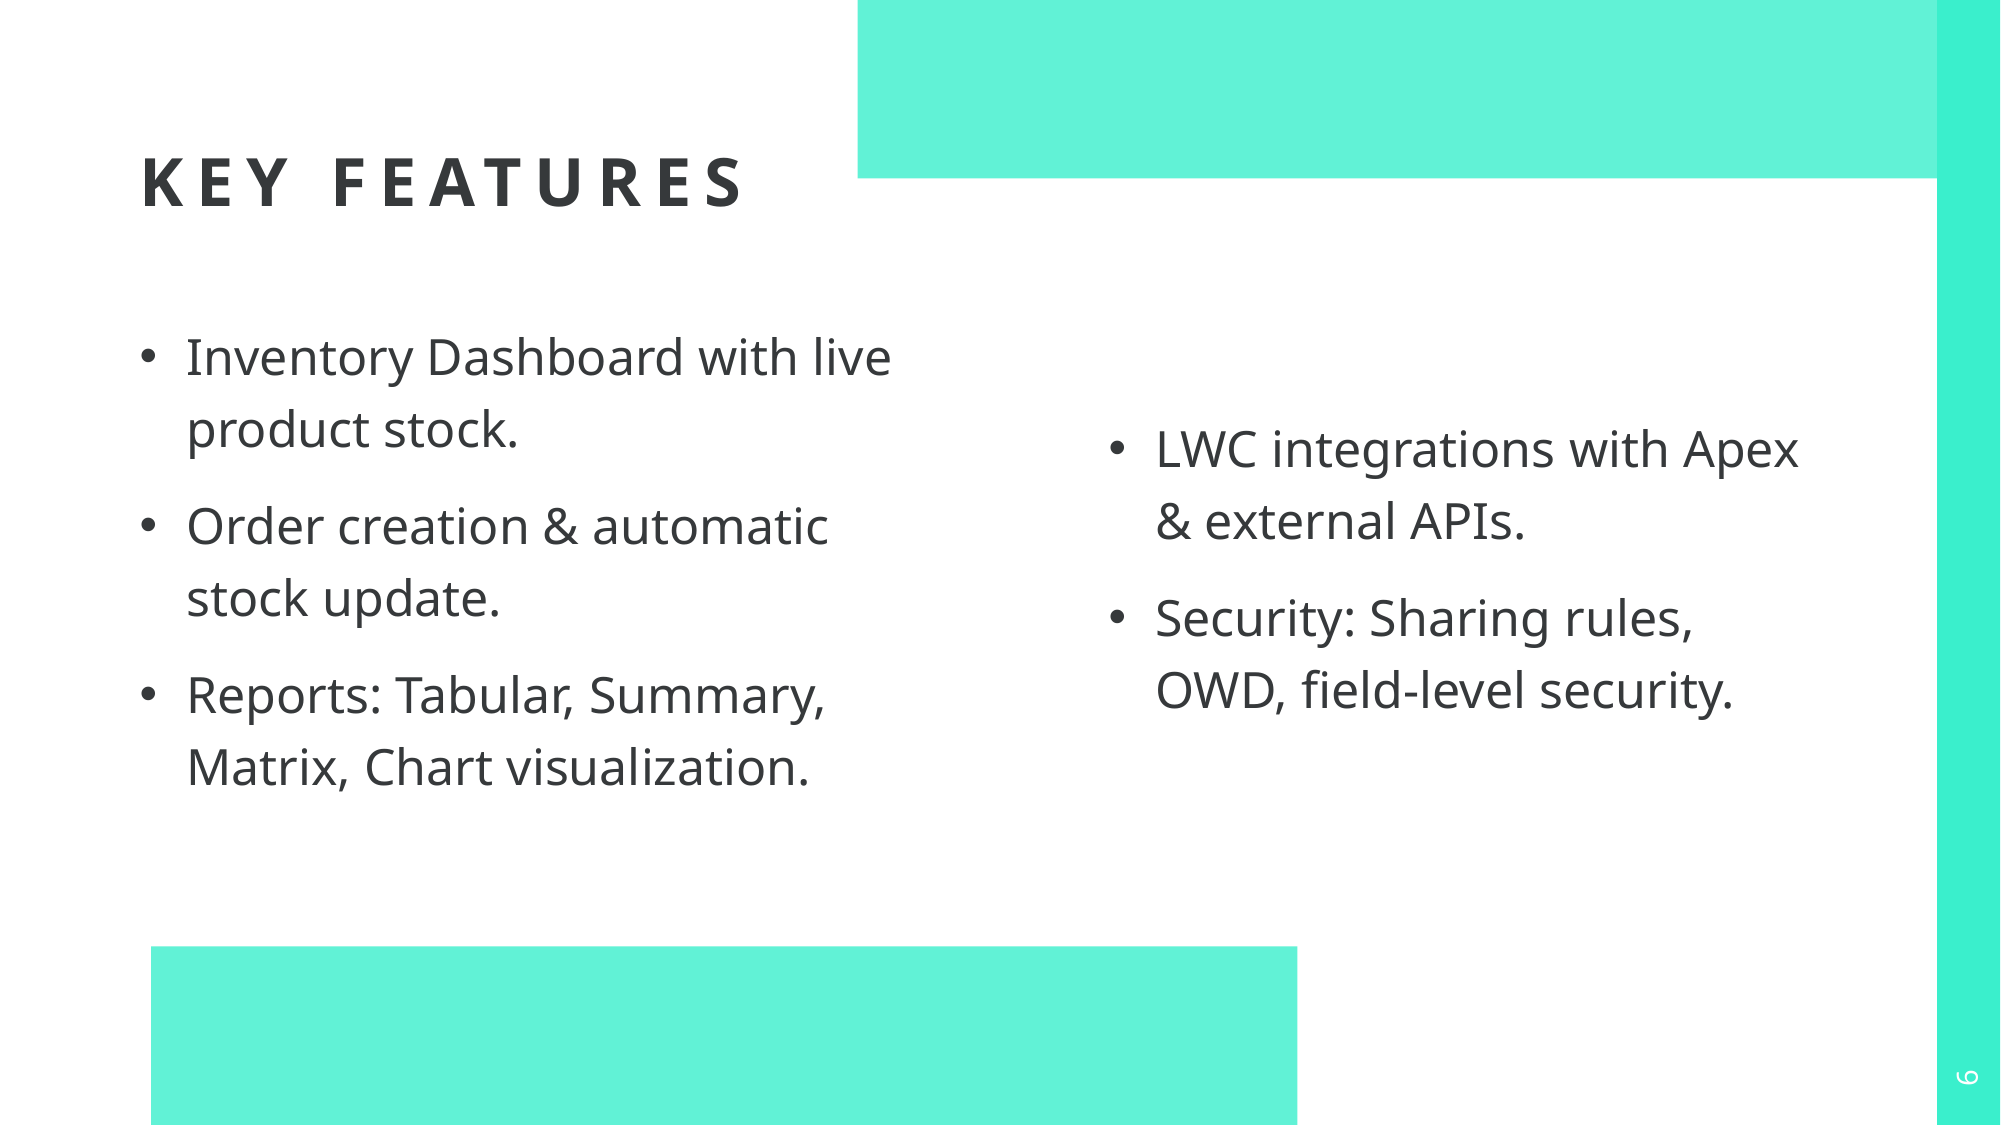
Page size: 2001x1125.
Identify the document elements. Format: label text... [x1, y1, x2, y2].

list LWC integrations with Apex & external APIs. Security: Sharing rules, OWD, field-level security. [1108, 405, 1839, 720]
title Key Features [139, 60, 1794, 221]
slide_number 6 [1937, 1032, 2000, 1125]
text_box [150, 945, 1298, 1125]
list Inventory Dashboard with live product stock. Order creation & automatic stock update. Reports: Tabular, Summary, Matrix, Chart visualization. [139, 313, 933, 789]
text_box [857, 0, 1938, 179]
